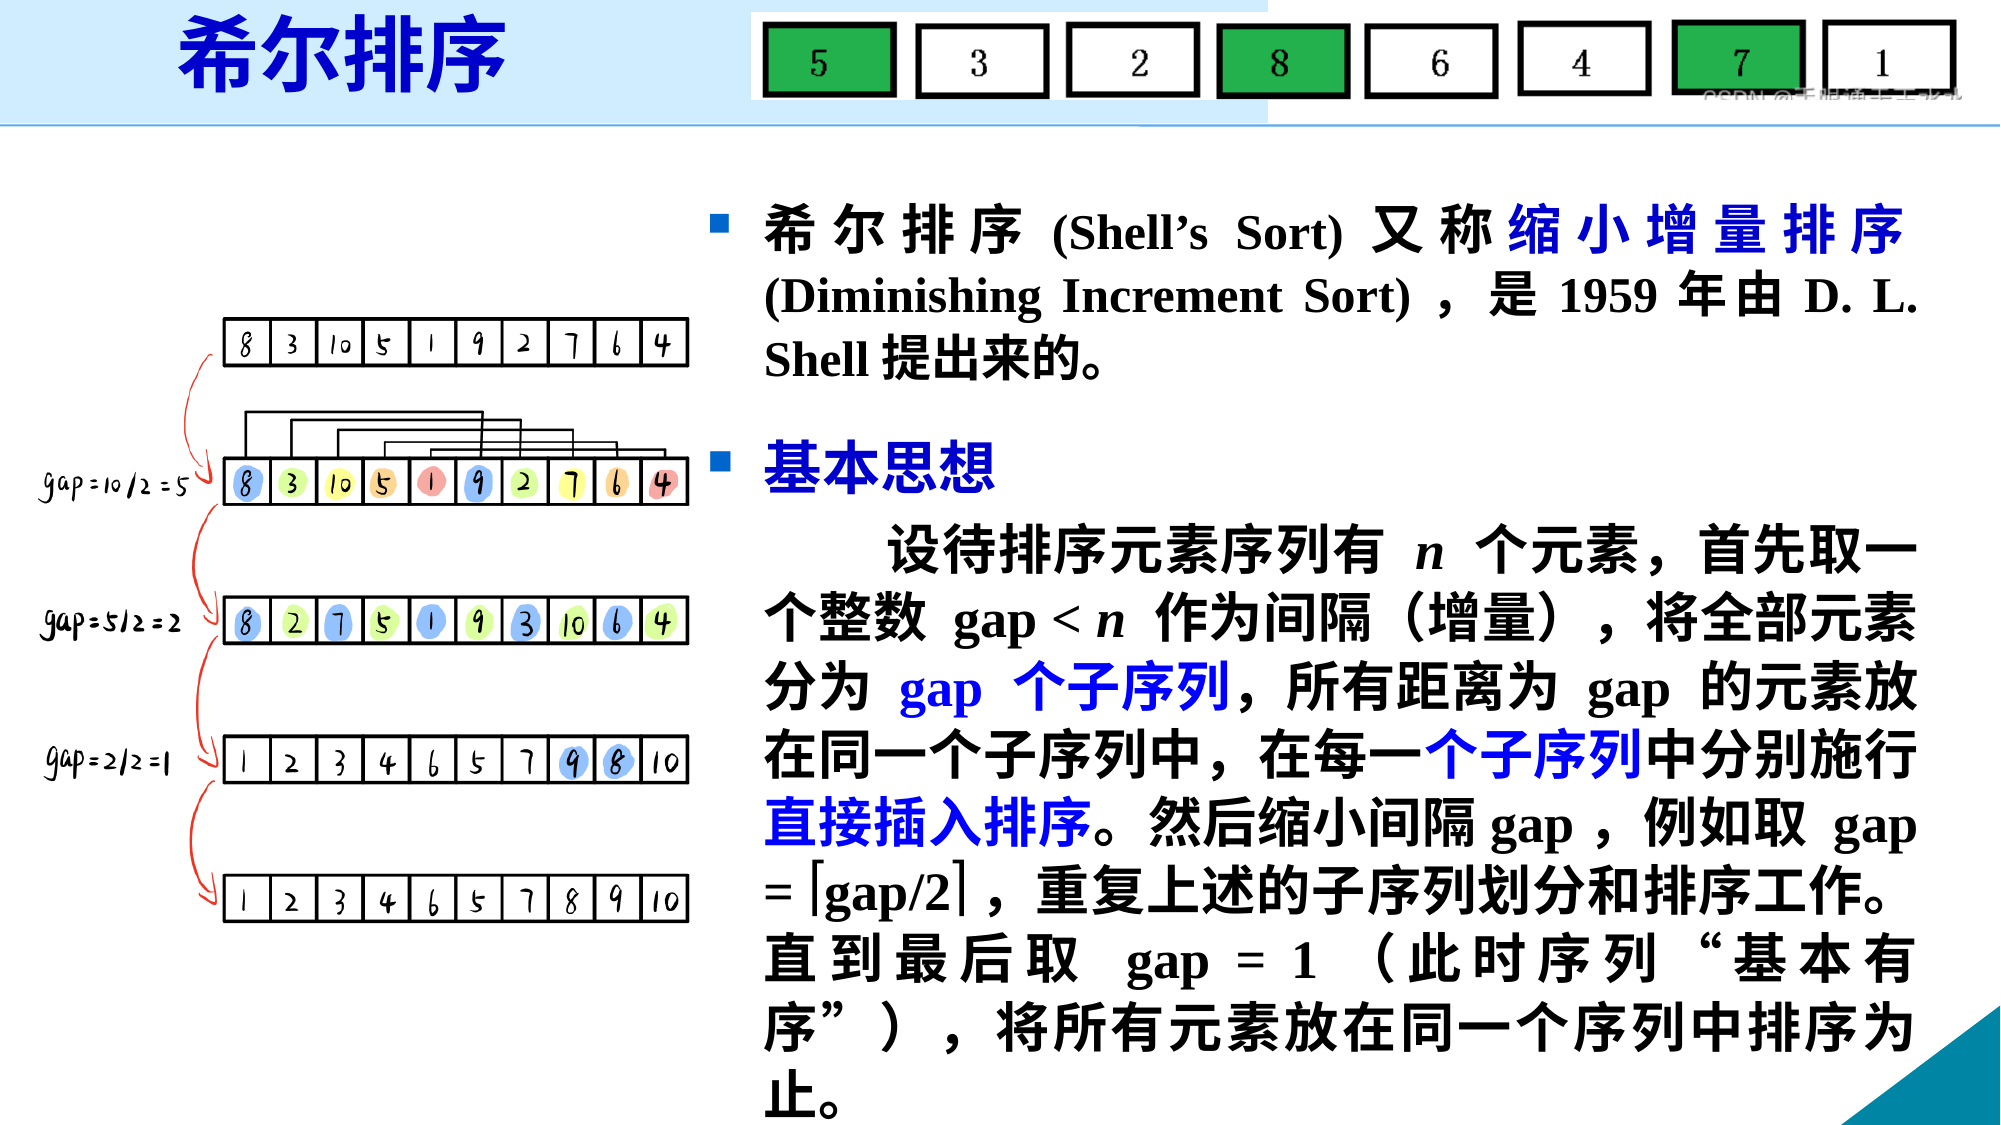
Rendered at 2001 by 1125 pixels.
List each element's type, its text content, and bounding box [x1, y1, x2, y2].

text_box 希尔排序 [161, 2, 1060, 110]
picture [2, 290, 752, 947]
text_box 希尔排序(Shell’s Sort)又称缩小增量排序(Diminishing Increment Sort)，是1959年由D. L. Shell提出来的。 基本思想 设待排序元素序列有 n 个元素，首先取一个整数 gap < n 作为间隔（增量），将全部元素分为 gap 个子序列，所有距离为 gap 的元素放在同一个子序列中，在每一个子序列中分别施行直接插入排序。然后缩小间隔gap，例如取 gap = gap/2，重复上述的子序列划分和排序工作。直到最后取 gap = 1（此时序列“基本有序”），将所有元素放在同一个序列中排序为止。 [692, 184, 1934, 988]
picture [751, 12, 1962, 100]
